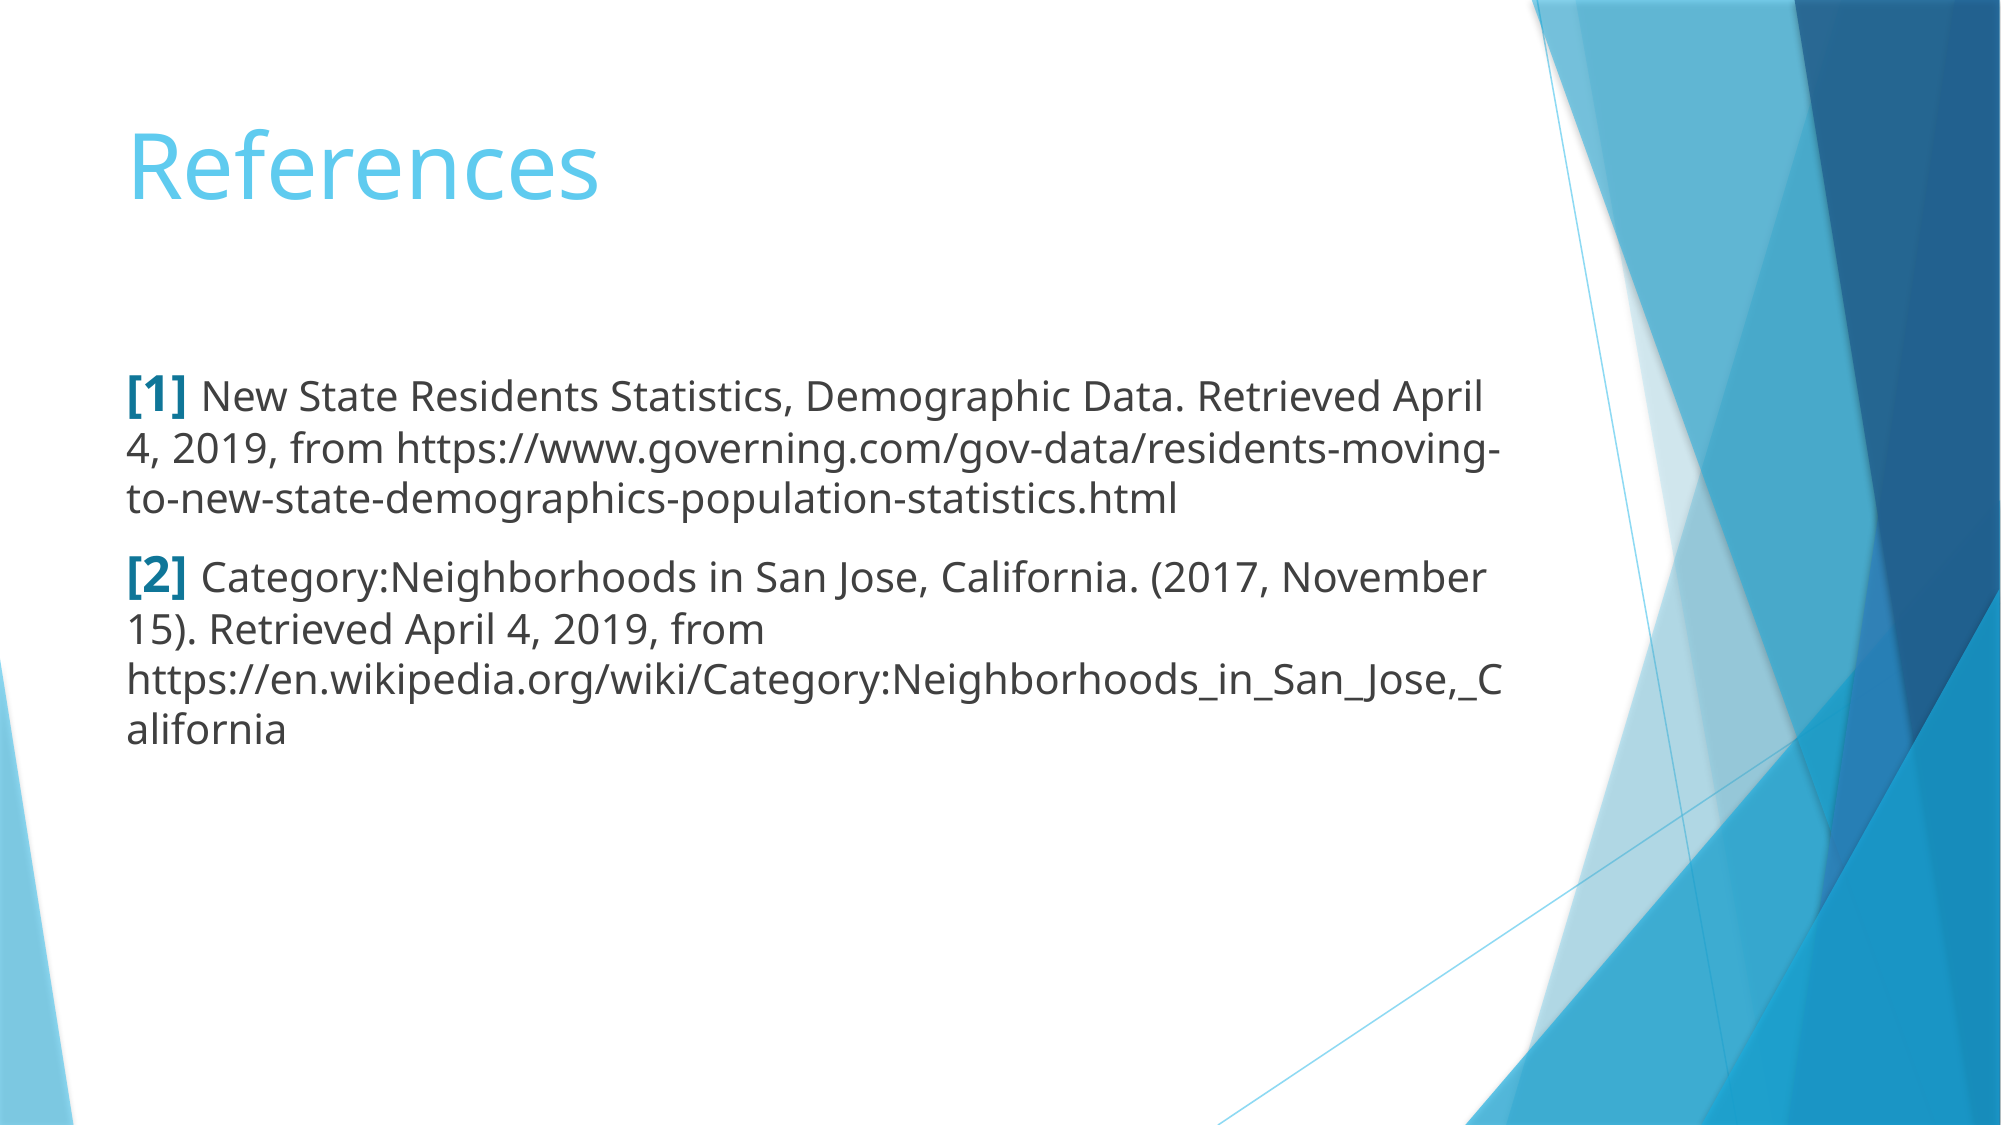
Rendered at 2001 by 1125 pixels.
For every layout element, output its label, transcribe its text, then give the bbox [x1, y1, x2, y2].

title References [111, 99, 1522, 317]
list [1] New State Residents Statistics, Demographic Data. Retrieved April 4, 2019, from https://www.governing.com/gov-data/residents-moving-to-new-state-demographics-population-statistics.html [2] Category:Neighborhoods in San Jose, California. (2017, November 15). Retrieved April 4, 2019, from https://en.wikipedia.org/wiki/Category:Neighborhoods_in_San_Jose,_California [111, 354, 1522, 992]
